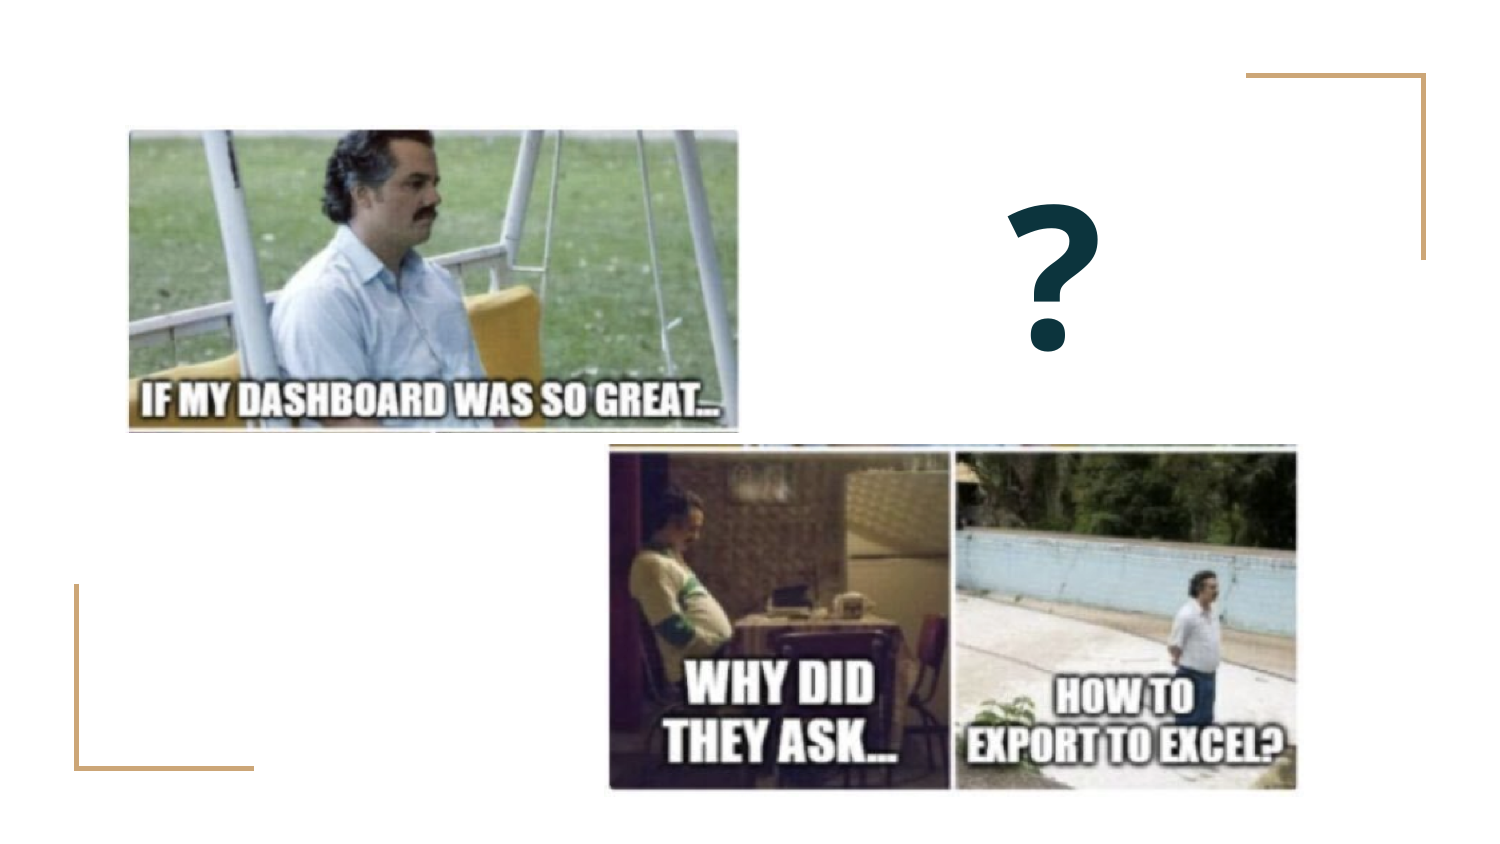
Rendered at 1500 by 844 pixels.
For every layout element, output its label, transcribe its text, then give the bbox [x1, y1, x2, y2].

picture [125, 125, 743, 433]
text_box ? [808, 134, 1304, 405]
picture [604, 444, 1304, 798]
